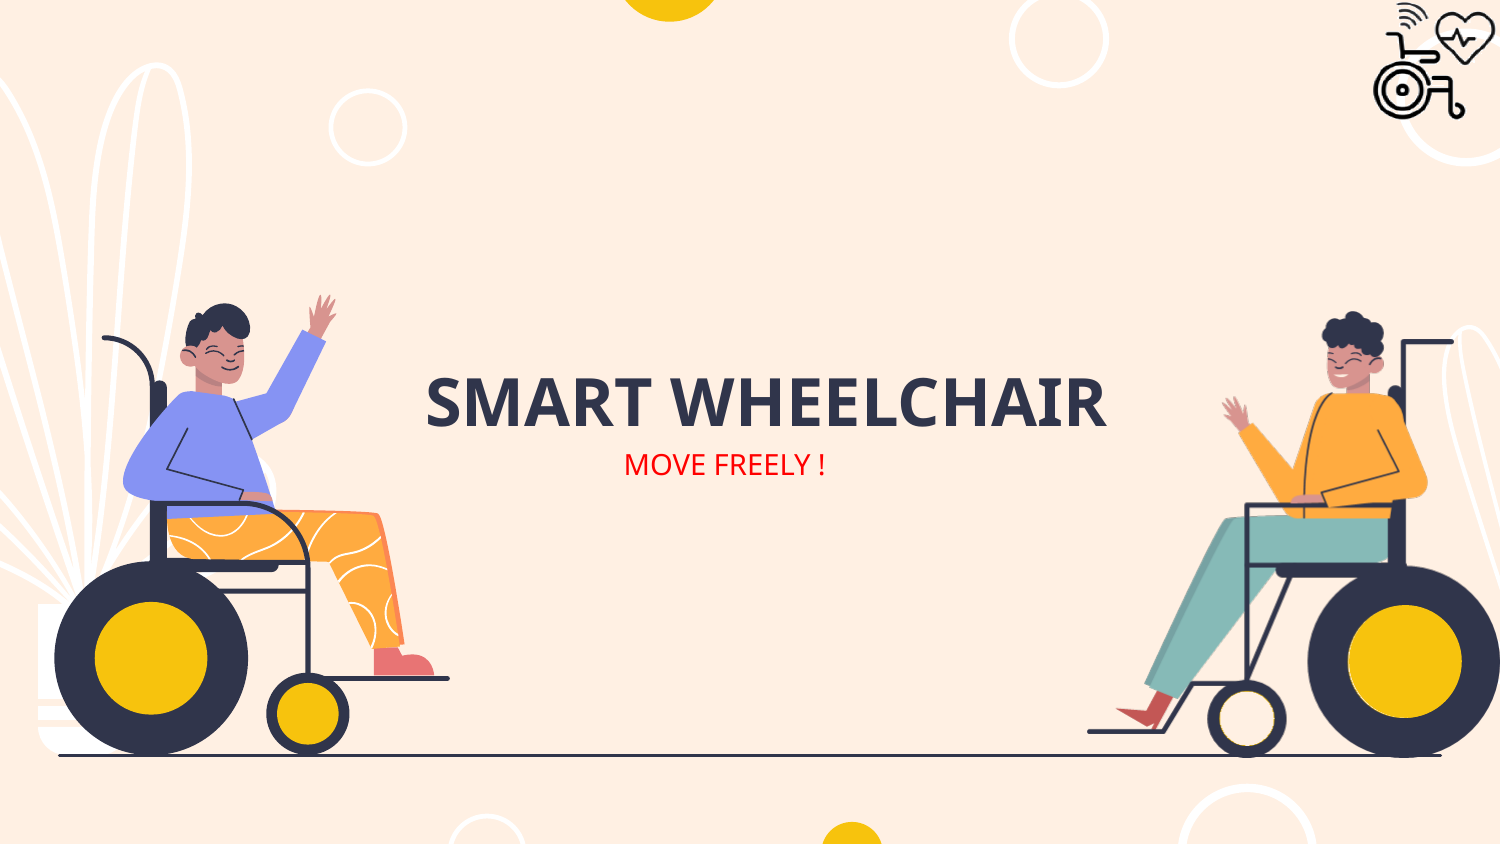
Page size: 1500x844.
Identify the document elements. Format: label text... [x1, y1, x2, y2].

text_box MOVE FREELY ! [455, 439, 1024, 490]
picture [1365, 0, 1500, 127]
picture [1087, 311, 1500, 758]
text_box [54, 294, 451, 756]
text_box SMART WHEELCHAIR [455, 345, 1082, 456]
text_box [328, 88, 408, 167]
